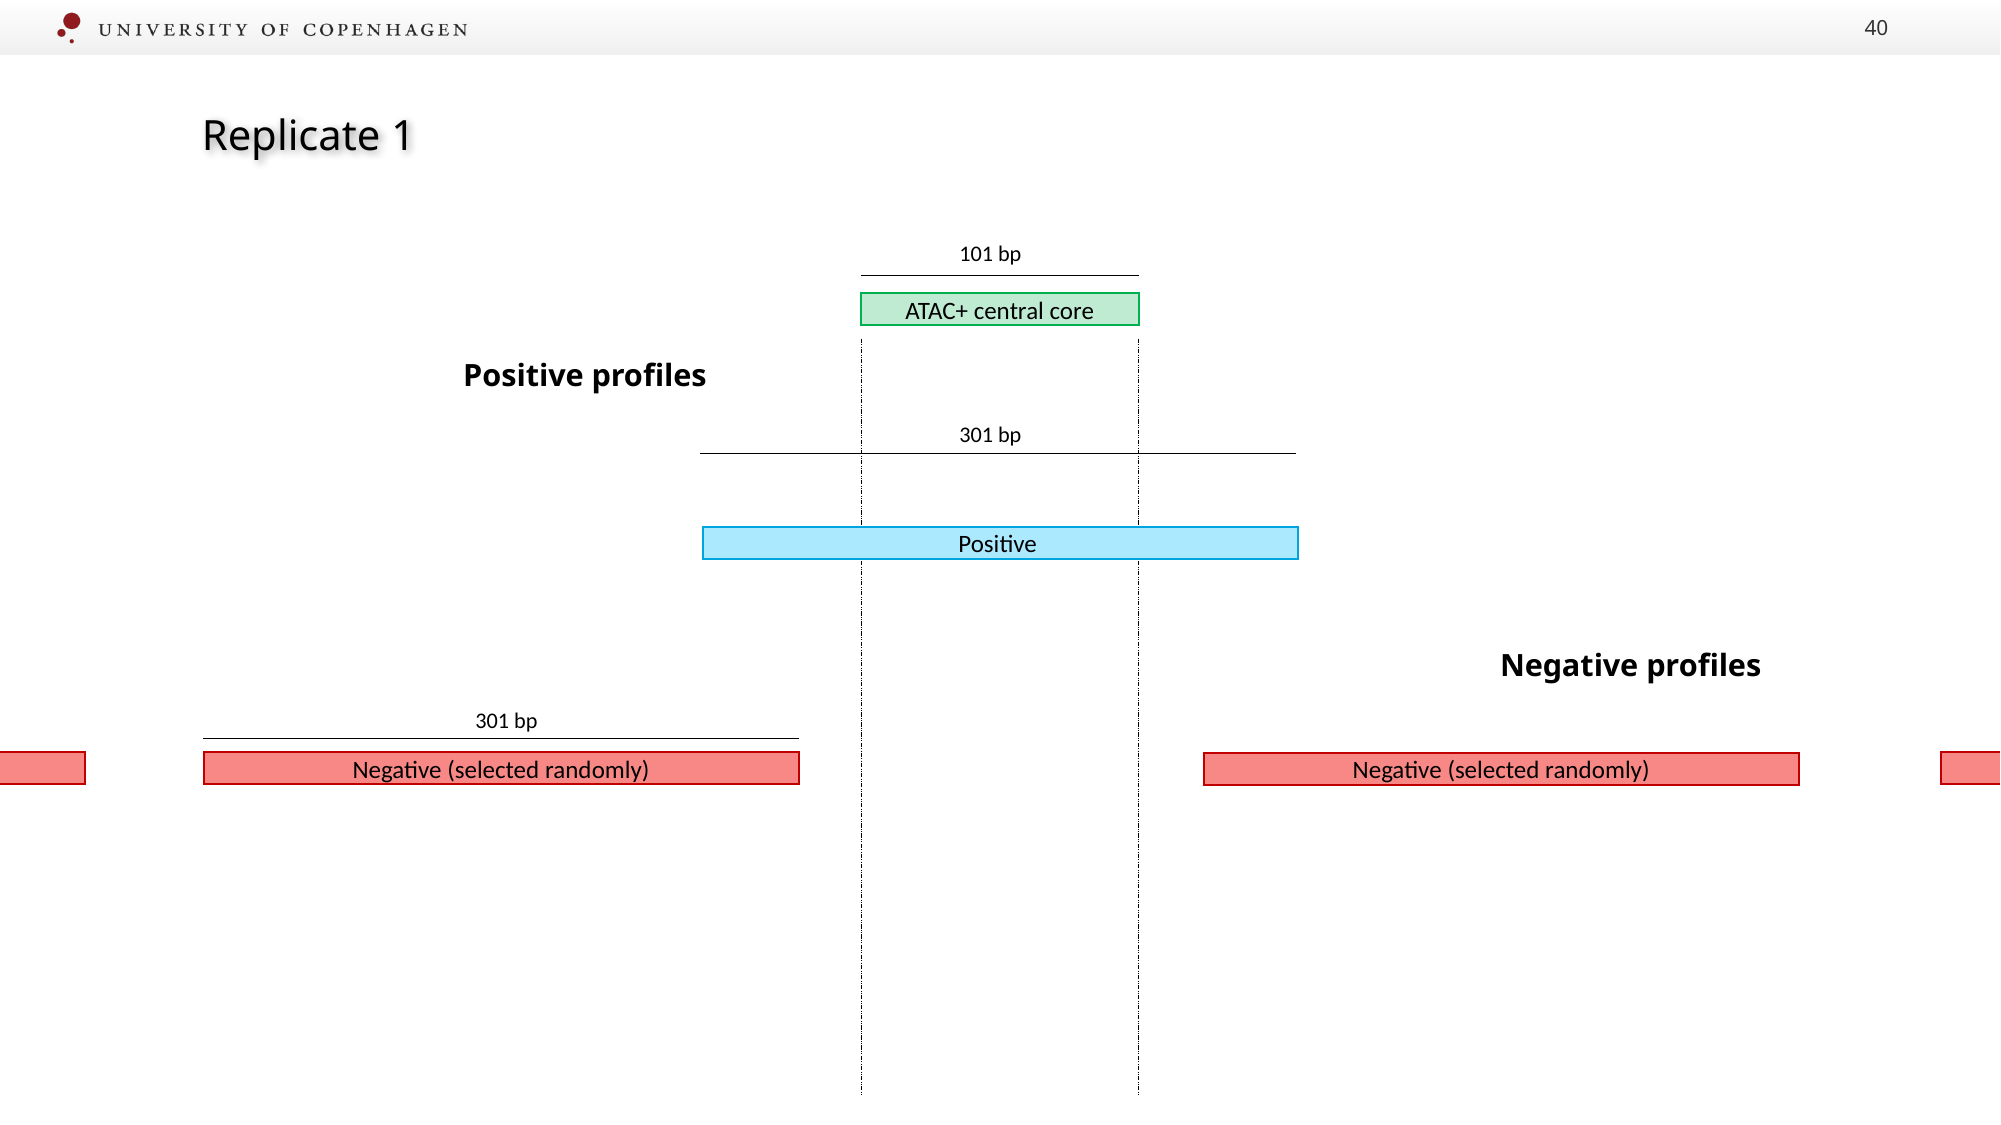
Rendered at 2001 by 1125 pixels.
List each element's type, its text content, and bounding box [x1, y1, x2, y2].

text_box Negative (selected randomly) [203, 751, 800, 785]
text_box Positive profiles [84, 348, 861, 401]
text_box Replicate 1 [0, 101, 753, 167]
text_box Negative profiles [1139, 638, 2000, 690]
text_box 101 bp [944, 232, 1056, 274]
slide_number 39 [1840, 14, 1904, 43]
picture [92, 15, 475, 42]
text_box [0, 751, 86, 785]
text_box Positive [702, 526, 861, 560]
text_box [1940, 751, 2000, 785]
text_box Positive [1139, 526, 1299, 560]
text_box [861, 454, 1139, 1095]
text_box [861, 275, 1139, 453]
text_box Negative (selected randomly) [1203, 752, 1800, 786]
text_box 301 bp [460, 699, 572, 738]
